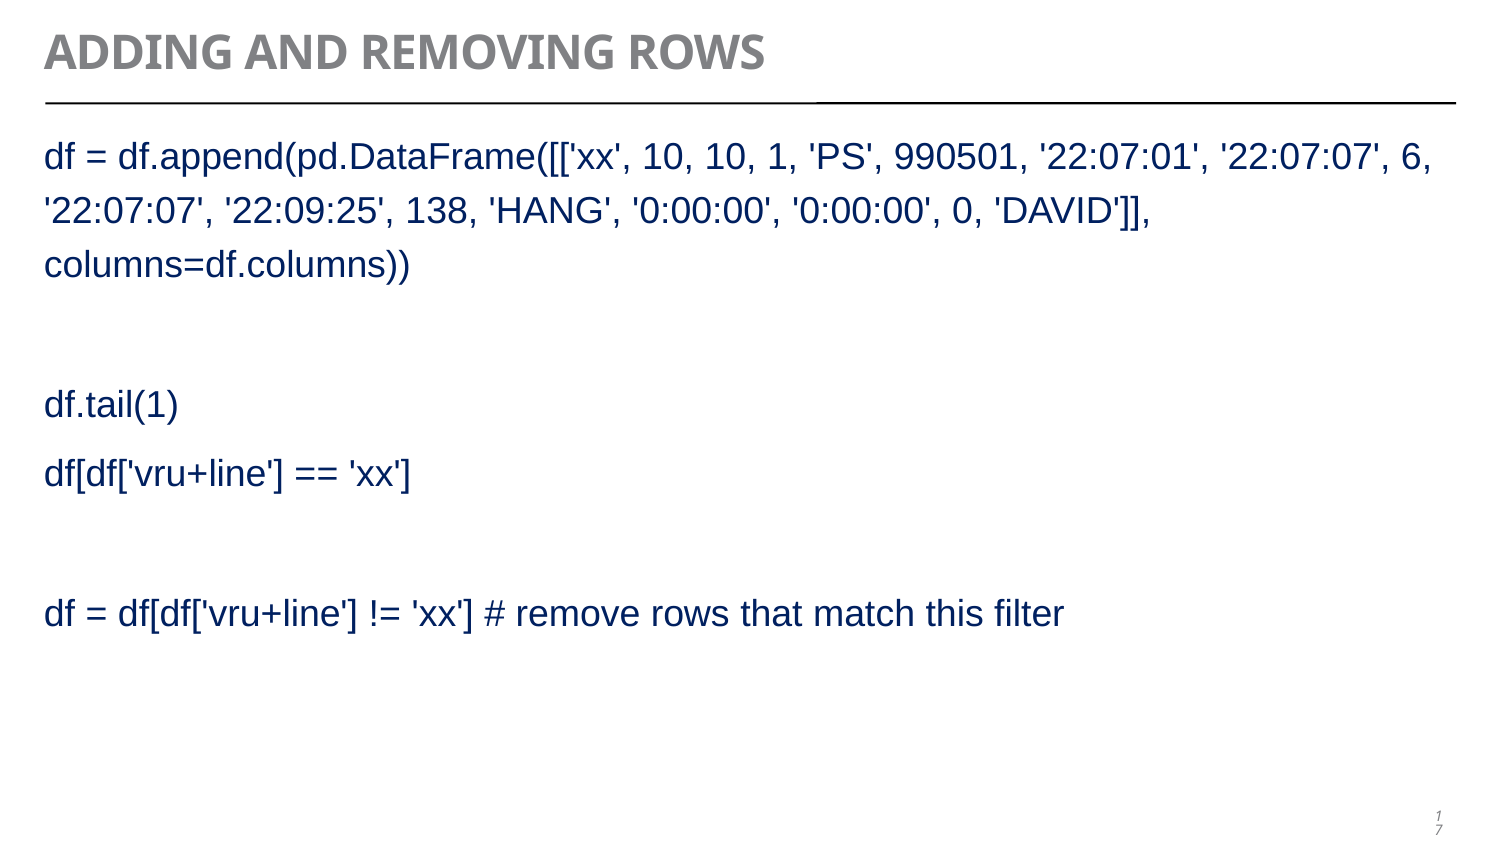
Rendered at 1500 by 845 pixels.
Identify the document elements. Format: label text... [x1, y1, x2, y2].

title Adding and Removing Rows [43, 26, 1457, 89]
list df = df.append(pd.DataFrame([['xx', 10, 10, 1, 'PS', 990501, '22:07:01', '22:07:07', 6, '22:07:07', '22:09:25', 138, 'HANG', '0:00:00', '0:00:00', 0, 'DAVID']], columns=df.columns)) df.tail(1) df[df['vru+line'] == 'xx'] df = df[df['vru+line'] != 'xx'] # remove rows that match this filter [43, 123, 1457, 785]
slide_number 17 [1425, 801, 1457, 827]
